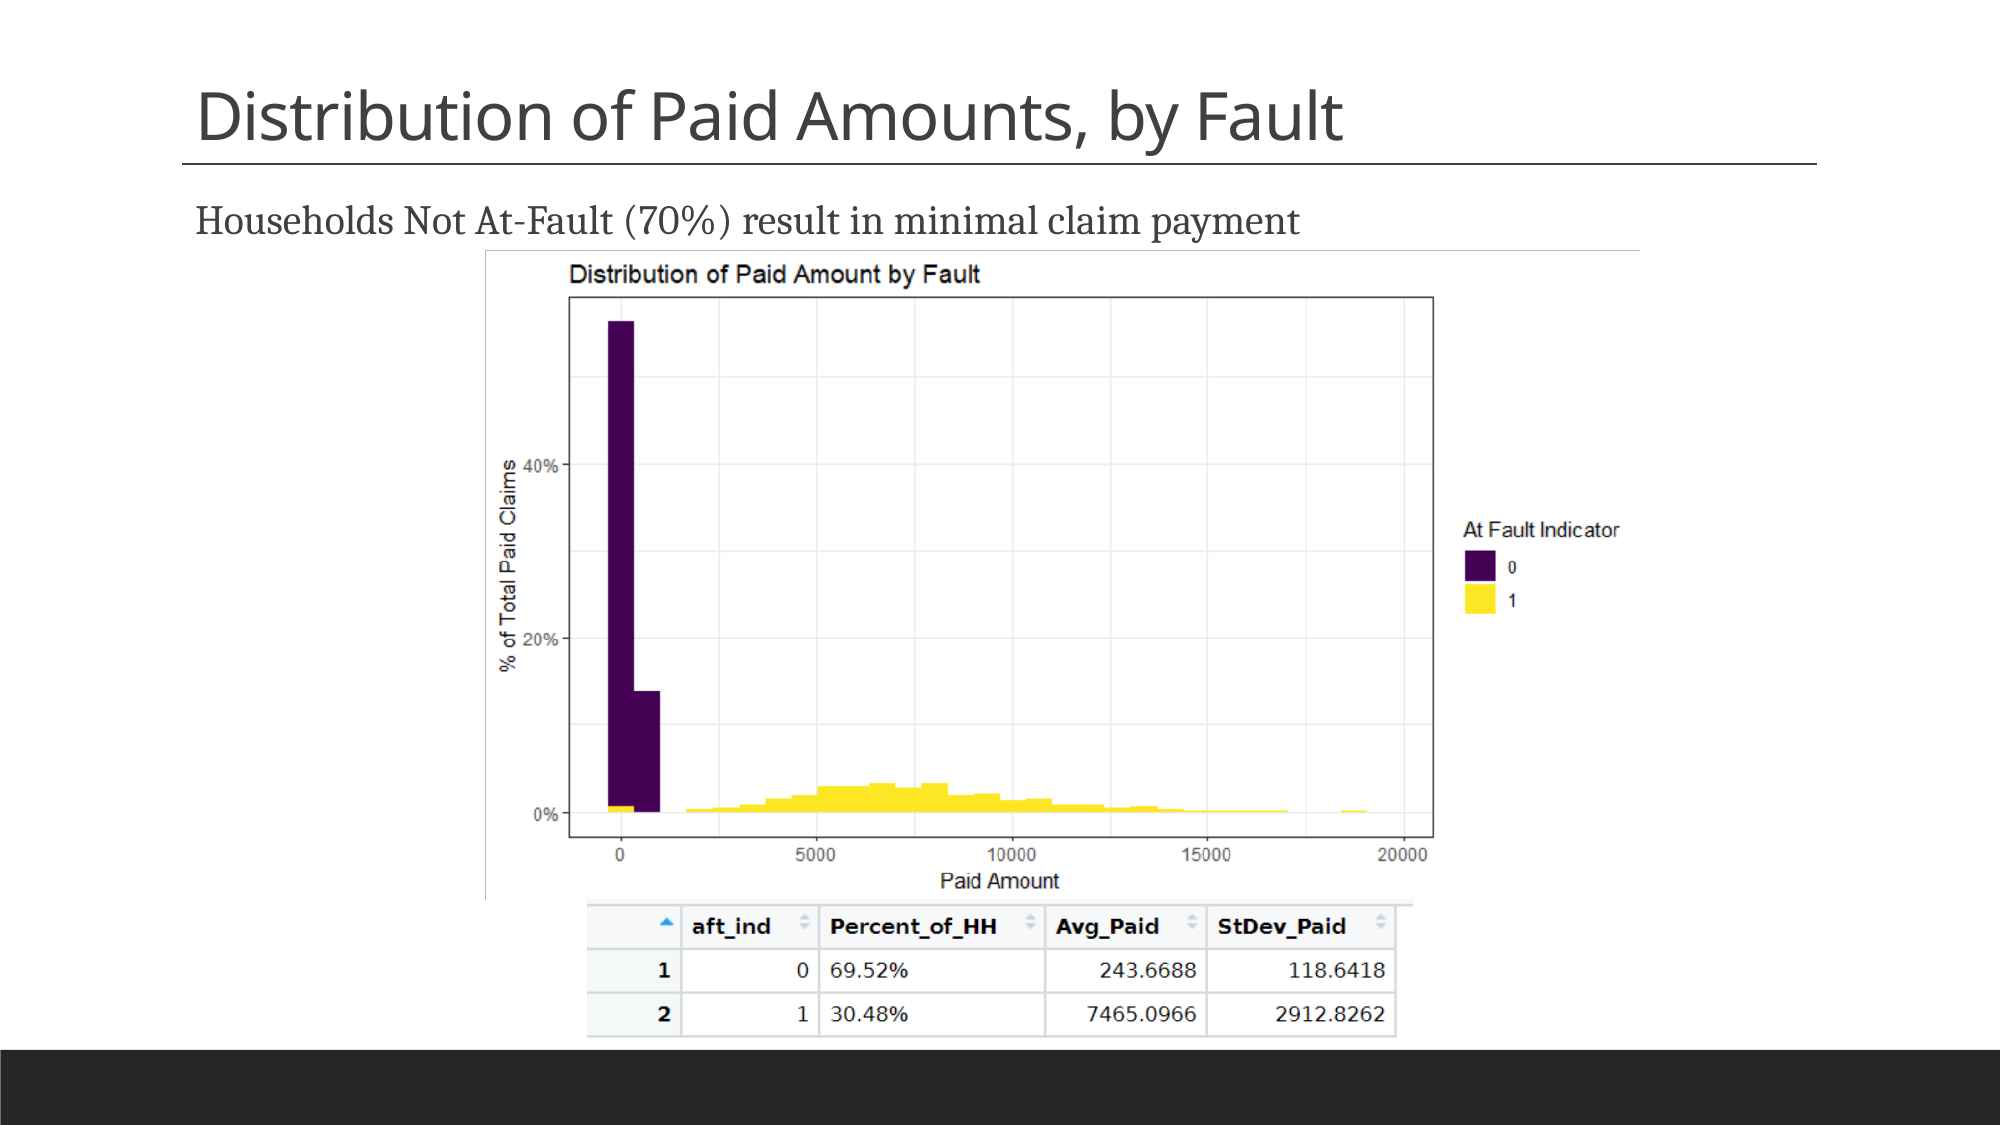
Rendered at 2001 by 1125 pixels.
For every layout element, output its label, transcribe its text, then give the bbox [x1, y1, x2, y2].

title Distribution of Paid Amounts, by Fault [180, 70, 1830, 163]
list Households Not At-Fault (70%) result in minimal claim payment [180, 180, 1830, 250]
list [485, 250, 1641, 901]
picture [586, 899, 1414, 1050]
